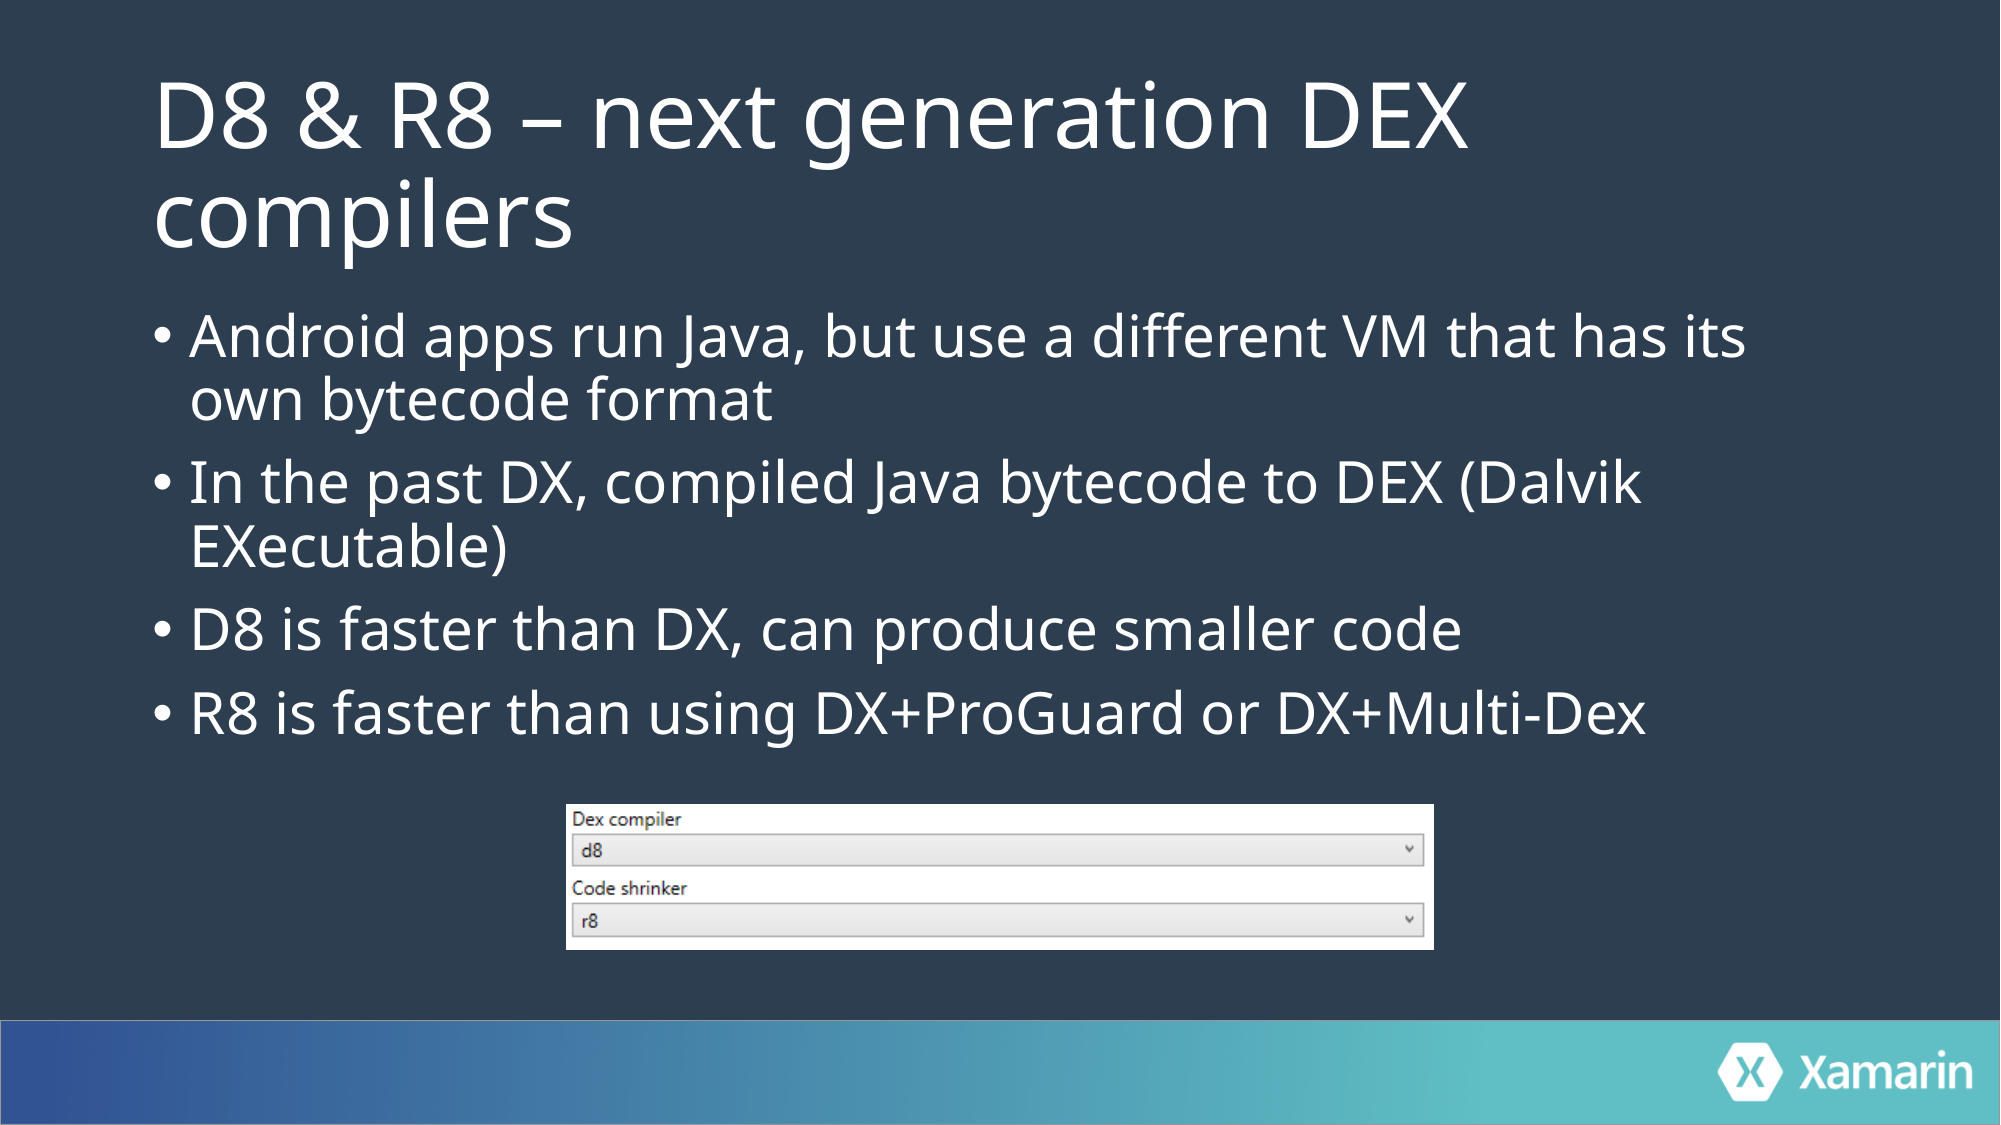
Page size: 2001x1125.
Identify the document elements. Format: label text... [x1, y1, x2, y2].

list Android apps run Java, but use a different VM that has its own bytecode format In the past DX, compiled Java bytecode to DEX (Dalvik EXecutable) D8 is faster than DX, can produce smaller code R8 is faster than using DX+ProGuard or DX+Multi-Dex [137, 299, 1863, 1014]
picture [566, 804, 1434, 950]
picture [0, 1020, 2000, 1125]
title D8 & R8 – next generation DEX compilers [137, 59, 1863, 278]
